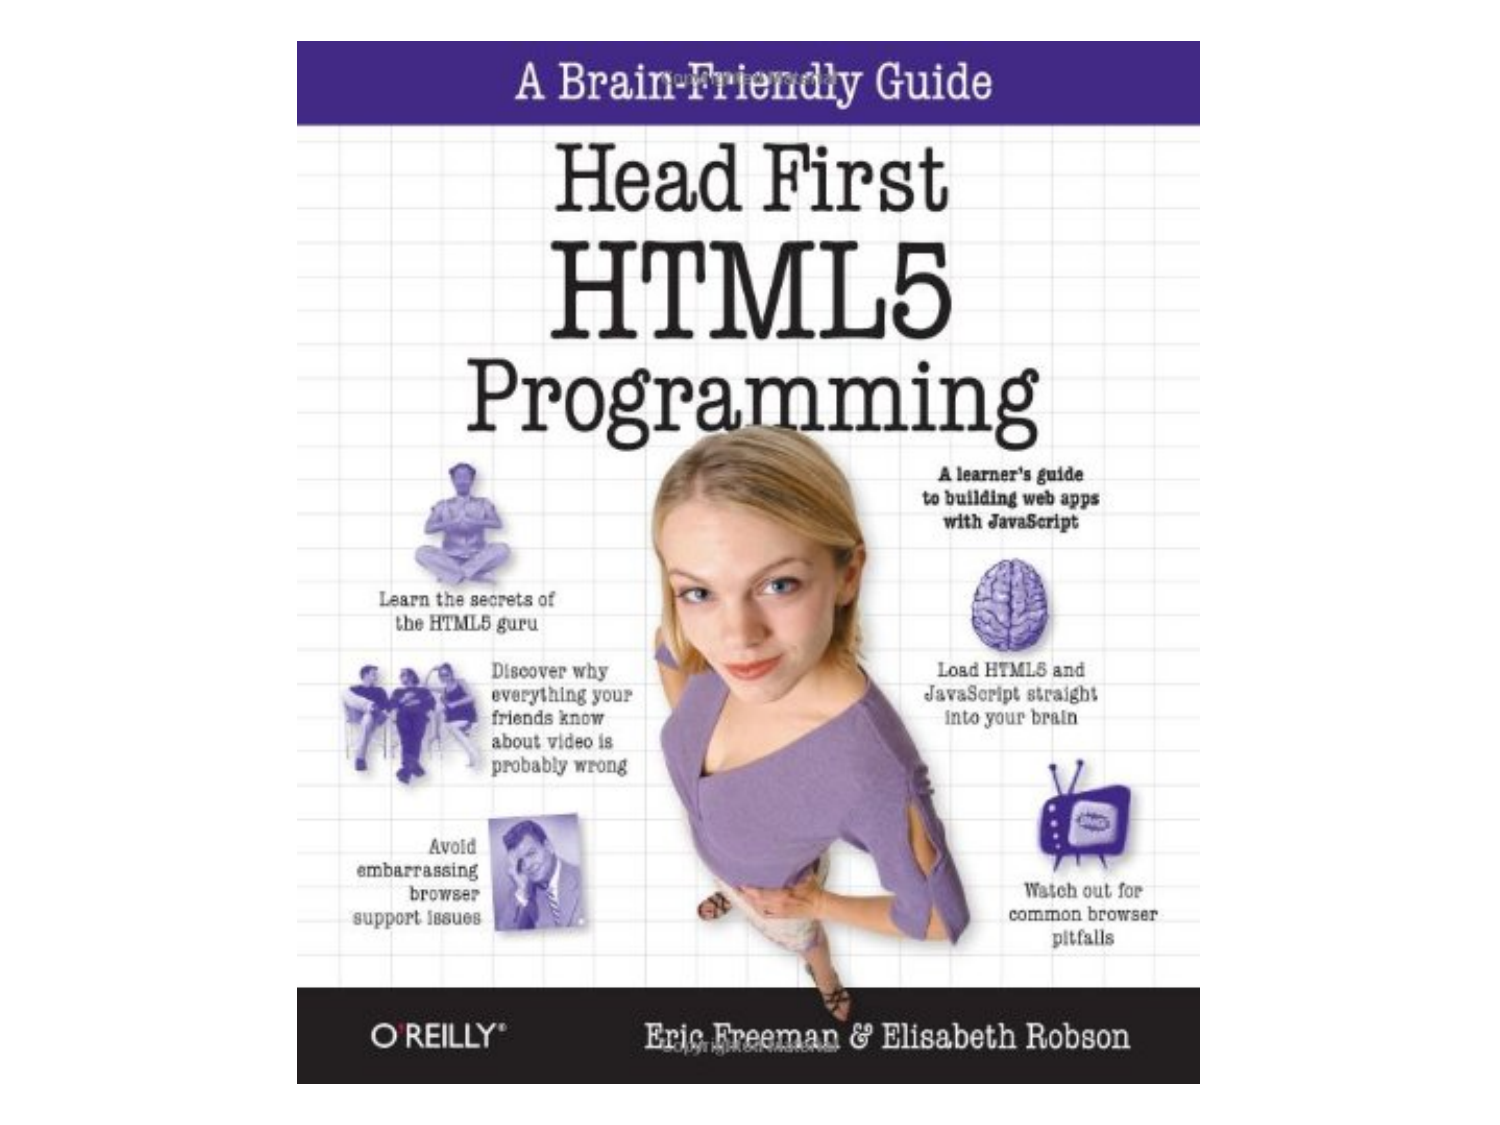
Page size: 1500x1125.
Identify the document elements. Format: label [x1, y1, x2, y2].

picture [297, 41, 1201, 1084]
